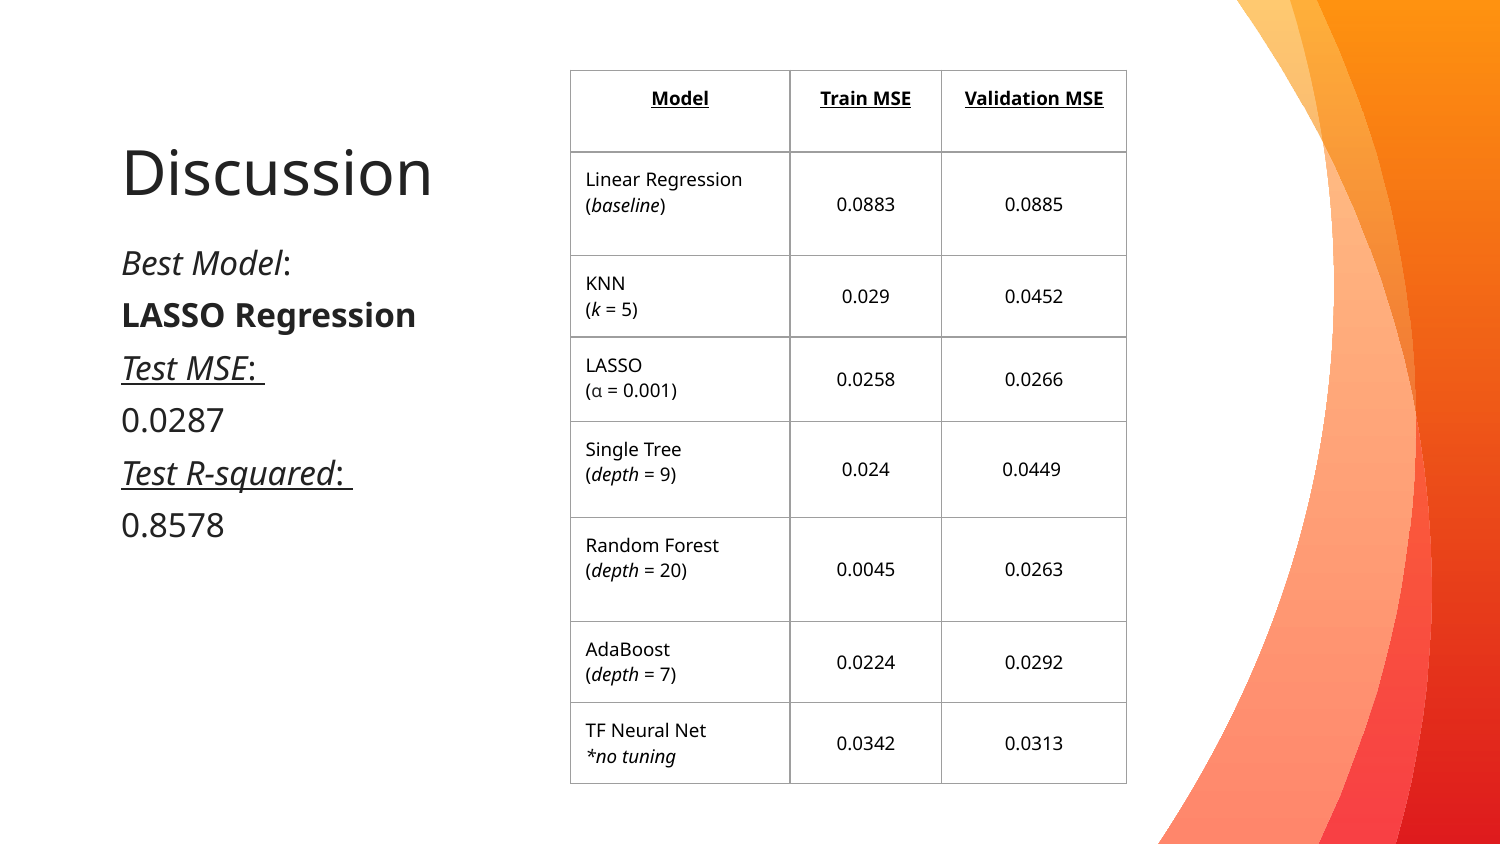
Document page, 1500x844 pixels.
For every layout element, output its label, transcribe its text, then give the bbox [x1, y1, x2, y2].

table_header Validation MSE [942, 71, 1126, 151]
table_cell Random Forest (depth = 20) [571, 518, 789, 621]
table_cell KNN (k = 5) [571, 256, 789, 336]
table_cell 0.0266 [942, 338, 1126, 421]
table_cell TF Neural Net *no tuning [571, 703, 789, 783]
table_header Train MSE [791, 71, 941, 151]
table_cell LASSO (α = 0.001) [571, 338, 789, 421]
table_cell 0.0292 [942, 622, 1126, 702]
table_header Model [571, 71, 789, 151]
table_cell 0.0885 [942, 153, 1126, 255]
table_cell 0.0313 [942, 703, 1126, 783]
table_cell 0.029 [791, 256, 941, 336]
table_cell 0.0258 [791, 338, 941, 421]
table_cell 0.0342 [791, 703, 941, 783]
table_cell 0.0045 [791, 518, 941, 621]
table_cell 0.0452 [942, 256, 1126, 336]
table_cell 0.0224 [791, 622, 941, 702]
table_cell AdaBoost (depth = 7) [571, 622, 789, 702]
title Discussion [121, 85, 570, 208]
table_cell 0.0449 [942, 422, 1126, 517]
list Best Model: LASSO Regression Test MSE: 0.0287 Test R-squared: 0.8578 [121, 242, 570, 724]
table_cell 0.0263 [942, 518, 1126, 621]
table_cell 0.0883 [791, 153, 941, 255]
table_cell Linear Regression (baseline) [571, 153, 789, 255]
table_cell Single Tree (depth = 9) [571, 422, 789, 517]
table_cell 0.024 [791, 422, 941, 517]
